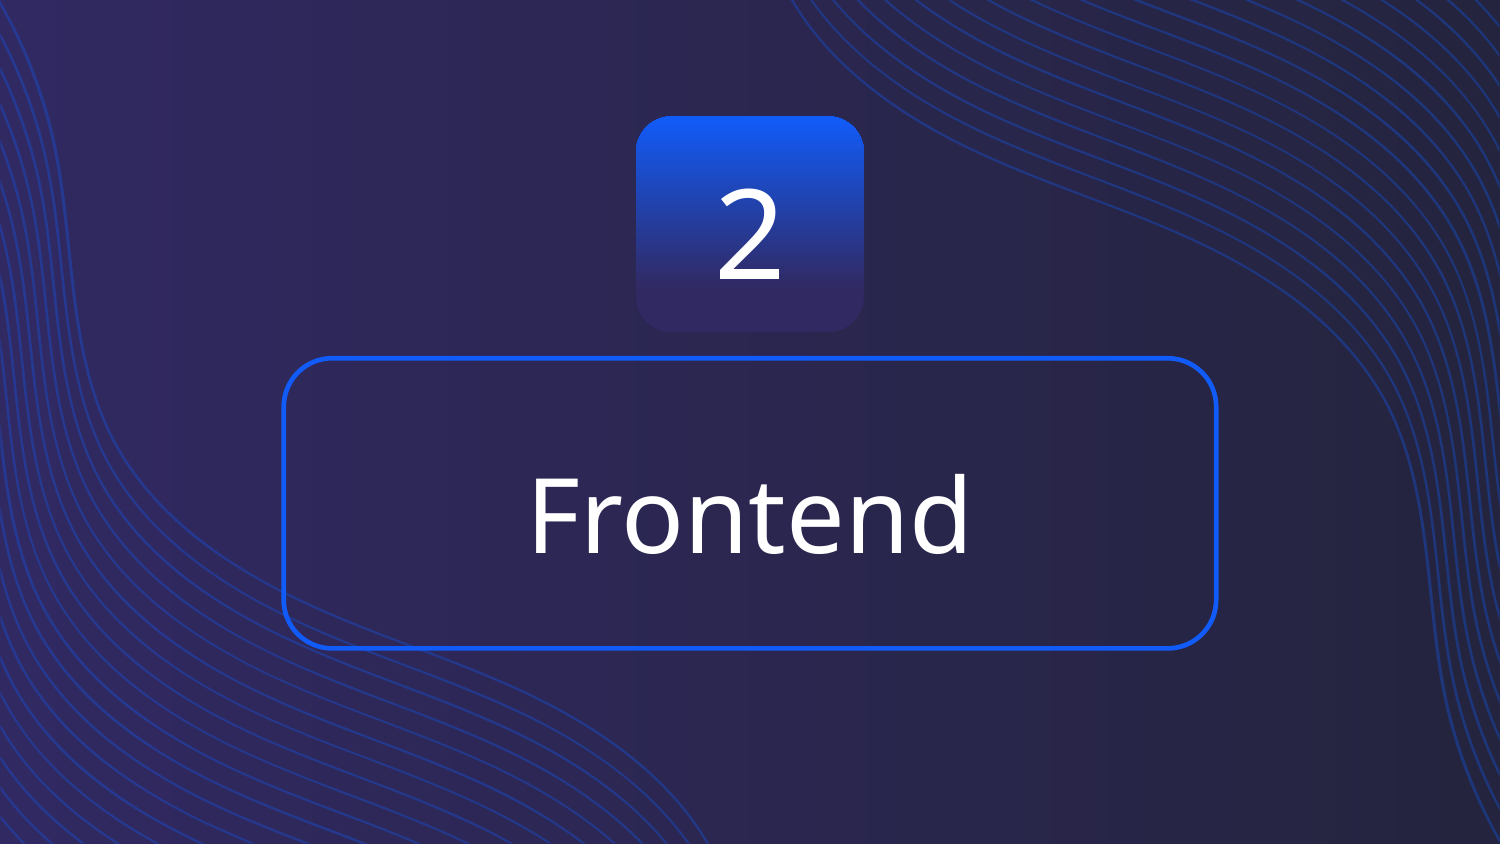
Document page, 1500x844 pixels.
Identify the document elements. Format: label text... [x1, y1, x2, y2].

title 2 [657, 139, 843, 314]
title Frontend [351, 434, 1149, 573]
